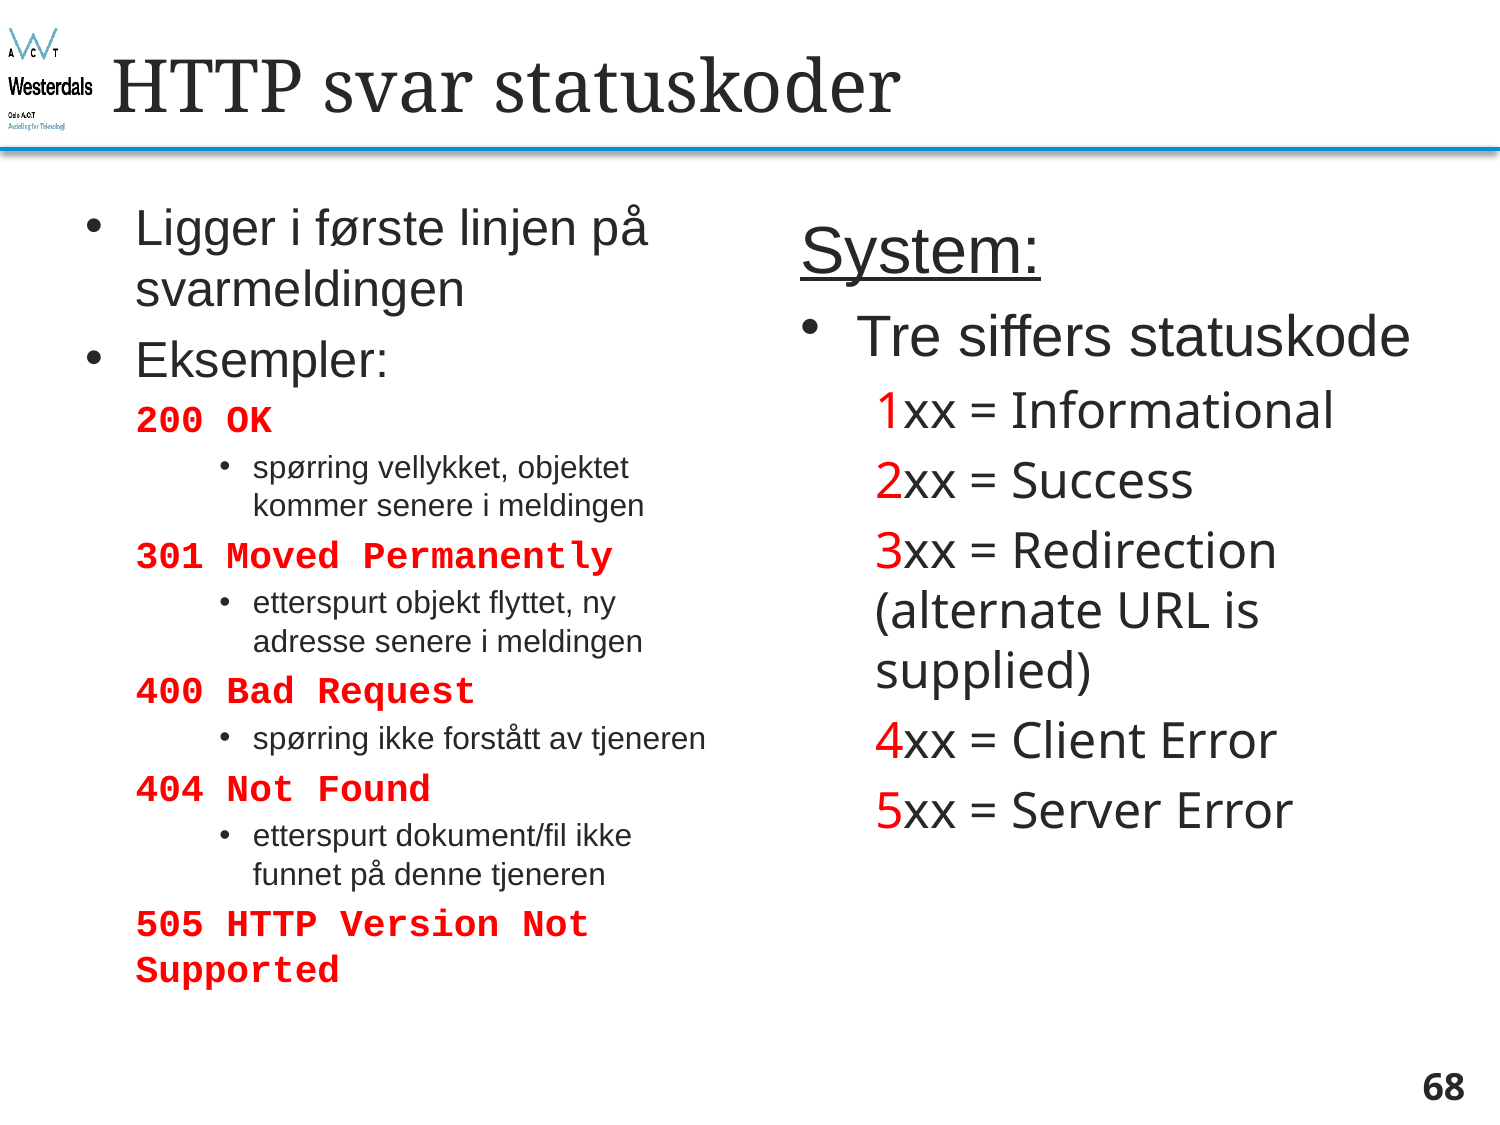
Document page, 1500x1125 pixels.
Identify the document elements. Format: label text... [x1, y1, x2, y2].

list Ligger i første linjen på svarmeldingen Eksempler: 200 OK spørring vellykket, objektet kommer senere i meldingen 301 Moved Permanently etterspurt objekt flyttet, ny adresse senere i meldingen 400 Bad Request spørring ikke forstått av tjeneren 404 Not Found etterspurt dokument/fil ikke funnet på denne tjeneren 505 HTTP Version Not Supported [70, 187, 732, 1037]
slide_number 68 [1130, 1058, 1481, 1119]
text_box System: Tre siffers statuskode 1xx = Informational 2xx = Success 3xx = Redirection (alternate URL is supplied) 4xx = Client Error 5xx = Server Error [785, 199, 1447, 1049]
picture [0, 0, 102, 146]
title HTTP svar statuskoder [95, 30, 1416, 136]
